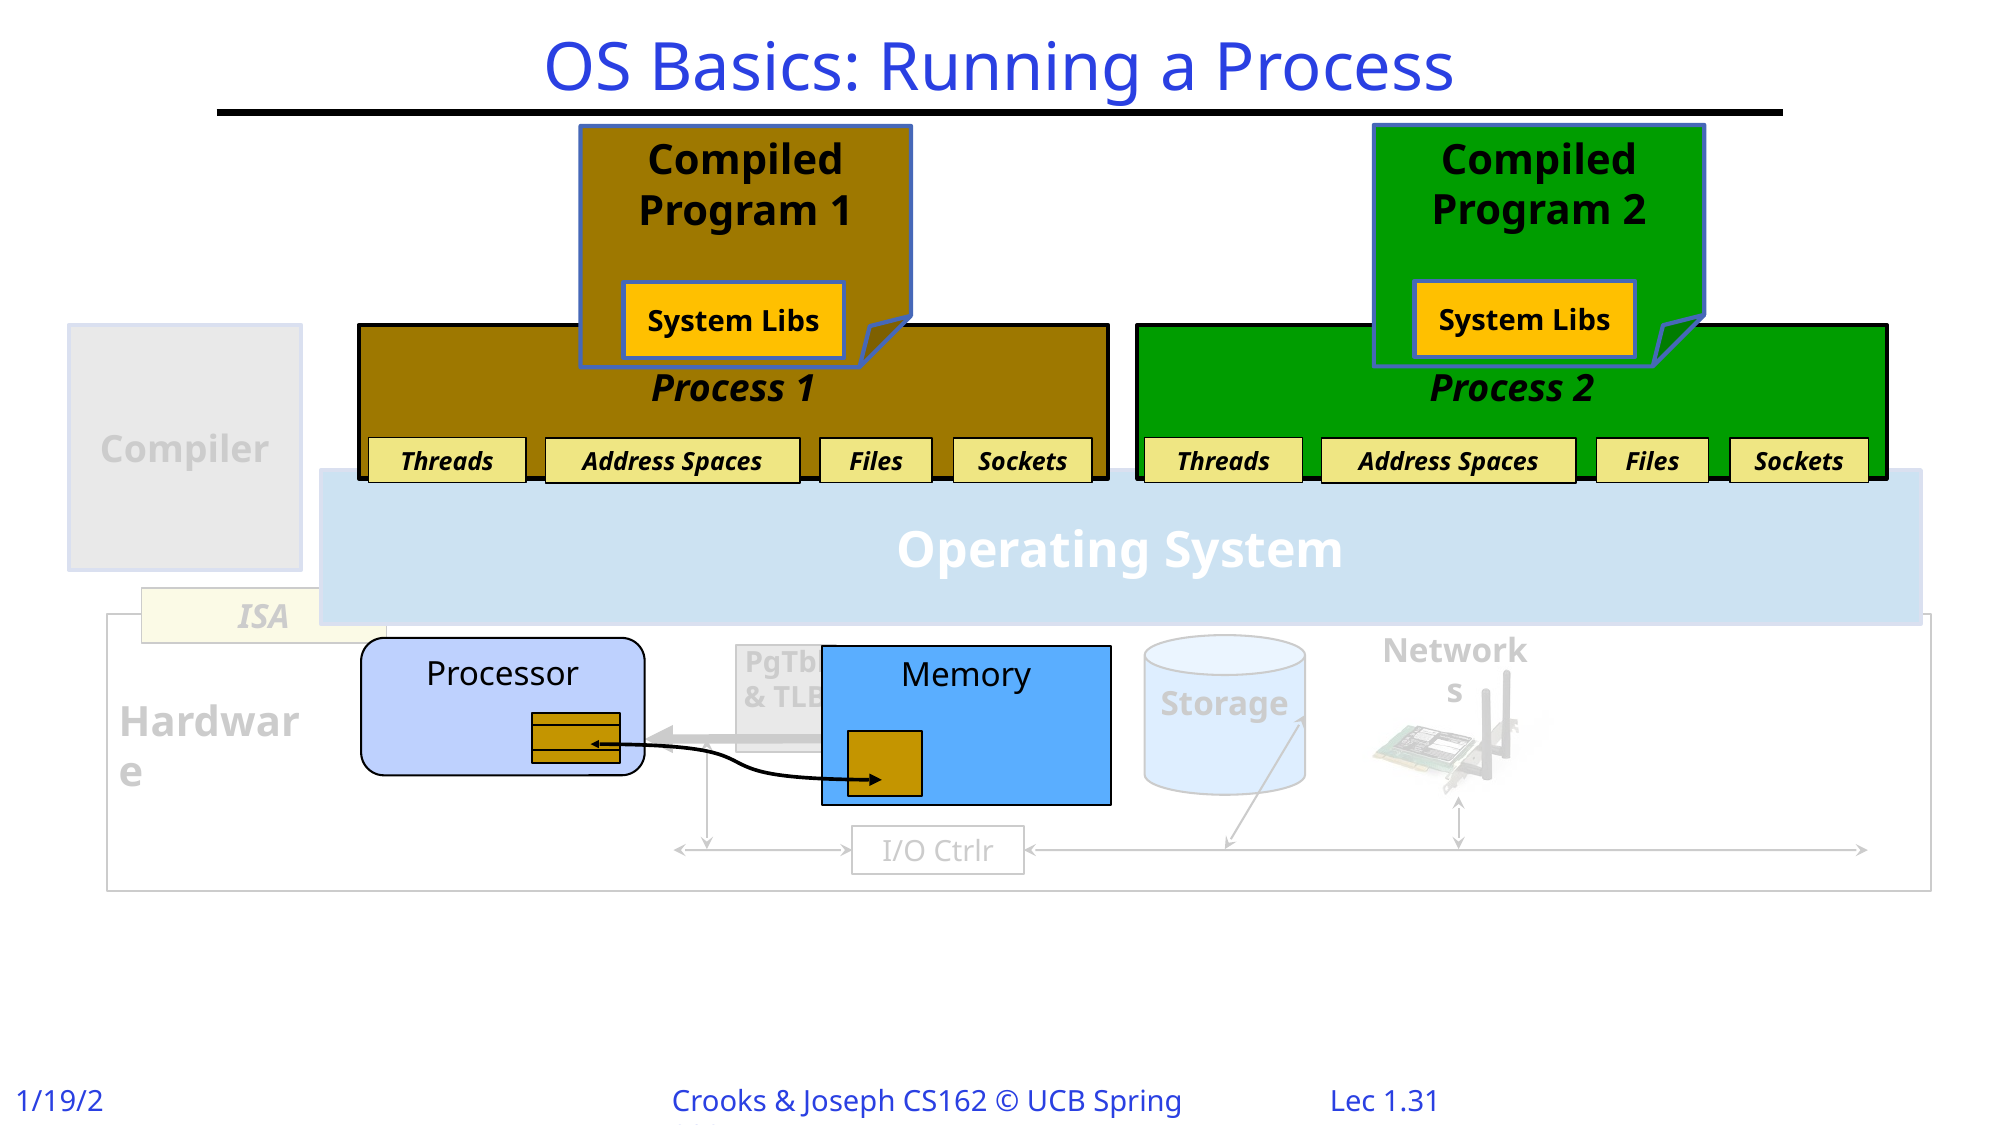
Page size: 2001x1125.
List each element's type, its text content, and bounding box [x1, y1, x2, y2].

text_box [590, 743, 883, 780]
text_box System Libs [1414, 280, 1635, 357]
text_box Files [1596, 437, 1709, 483]
text_box Threads [1144, 437, 1303, 483]
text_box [531, 712, 620, 764]
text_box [726, 635, 844, 737]
text_box [0, 206, 2000, 976]
title OS Basics: Running a Process [216, 24, 1784, 113]
text_box Threads [368, 437, 527, 483]
text_box Sockets [953, 437, 1093, 483]
text_box Compiled Program 2 [1373, 124, 1705, 367]
text_box Files [820, 437, 933, 483]
text_box Process 1 [358, 324, 1109, 479]
text_box Compiled Program 1 [580, 125, 911, 368]
text_box System Libs [623, 281, 844, 358]
text_box Address Spaces [545, 437, 800, 483]
text_box Memory [821, 645, 1111, 806]
picture [1361, 628, 1571, 837]
text_box Address Spaces [1321, 437, 1577, 483]
text_box [848, 731, 922, 797]
text_box Process 2 [1137, 324, 1887, 479]
text_box Sockets [1729, 437, 1869, 483]
text_box Processor [361, 637, 645, 776]
